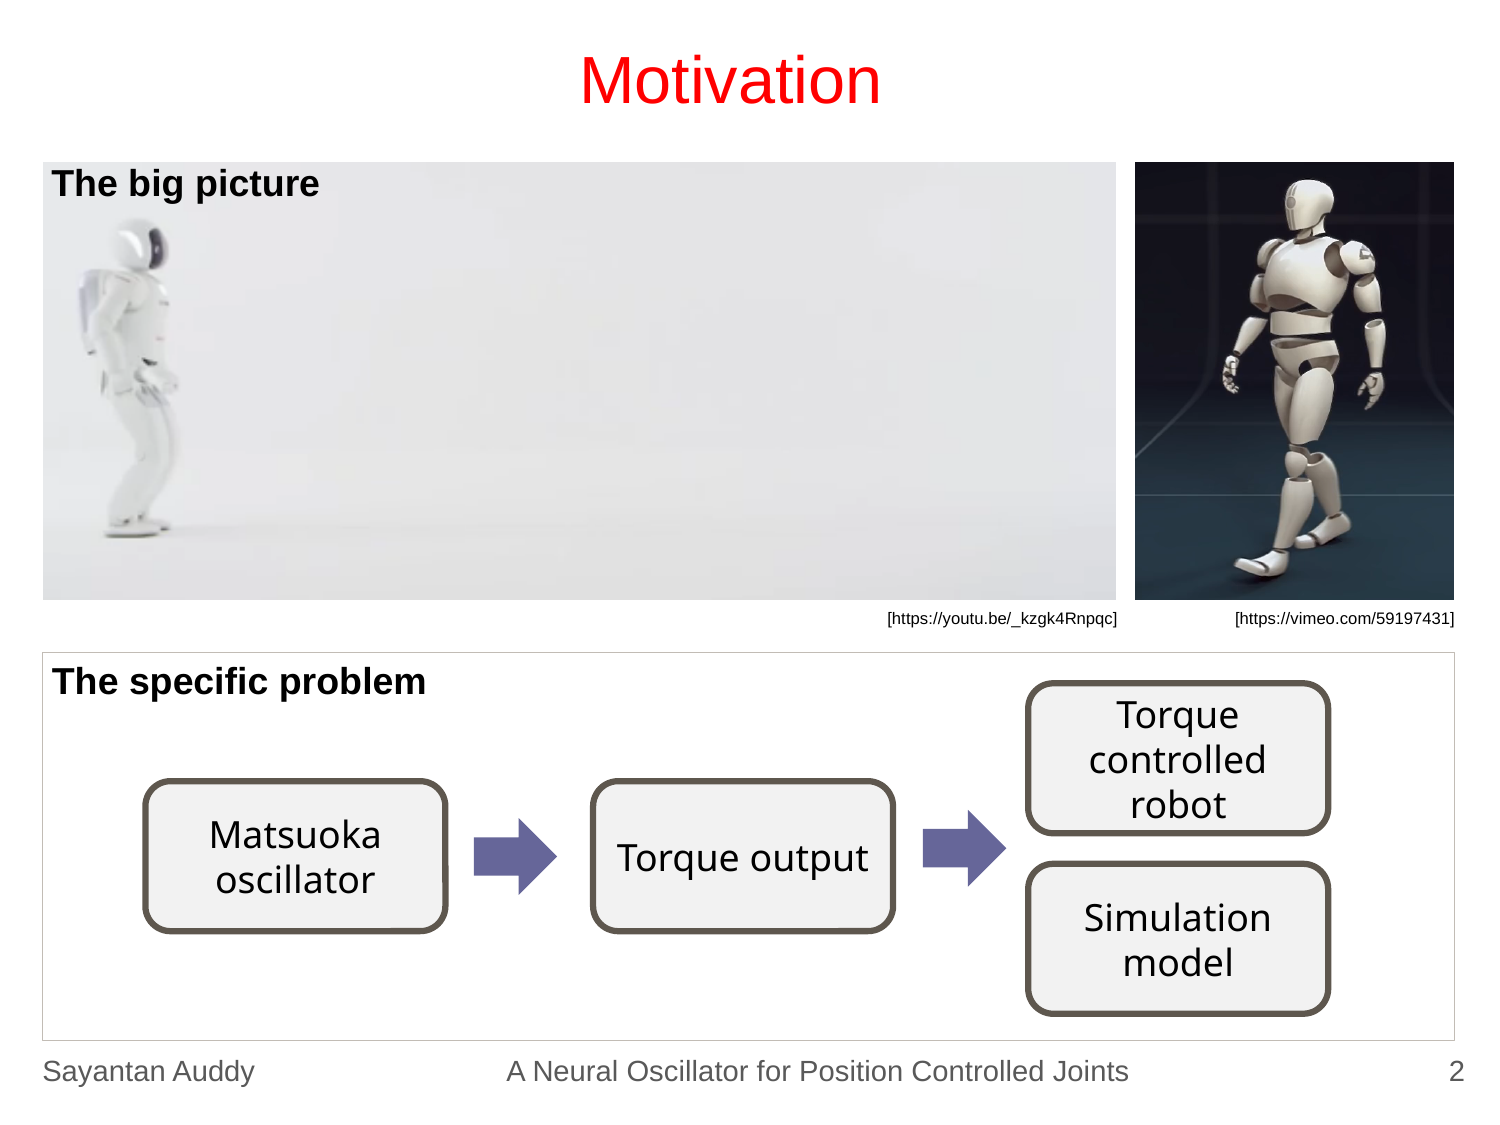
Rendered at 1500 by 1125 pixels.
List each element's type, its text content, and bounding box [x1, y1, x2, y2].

slide_number Sayantan Auddy [0, 1031, 298, 1110]
text_box [https://youtu.be/_kzgk4Rnpqc] [872, 600, 1133, 635]
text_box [34, 649, 1455, 1041]
text_box The big picture [36, 151, 336, 211]
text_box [42, 161, 1117, 601]
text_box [1134, 161, 1455, 601]
text_box [https://vimeo.com/59197431] [1220, 600, 1471, 635]
slide_number 2 [1371, 1031, 1481, 1110]
title Motivation [24, 8, 1438, 146]
footer A Neural Oscillator for Position Controlled Joints [308, 1050, 1329, 1110]
